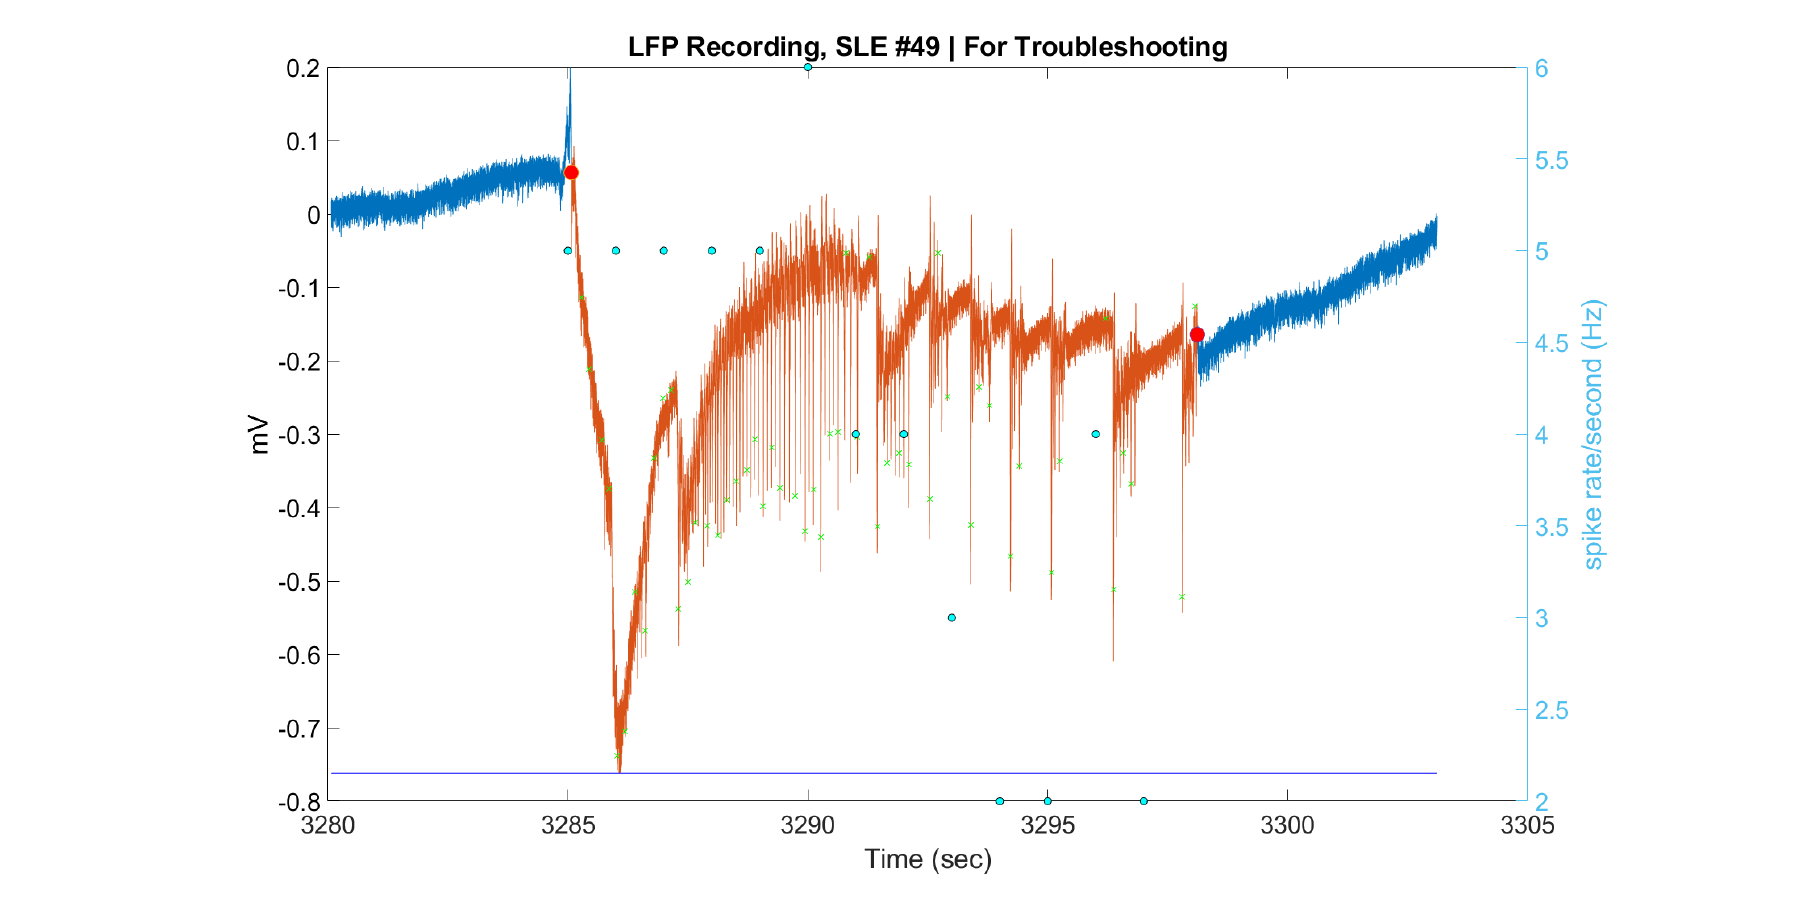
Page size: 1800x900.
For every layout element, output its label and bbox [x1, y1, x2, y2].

picture [126, 0, 1674, 900]
